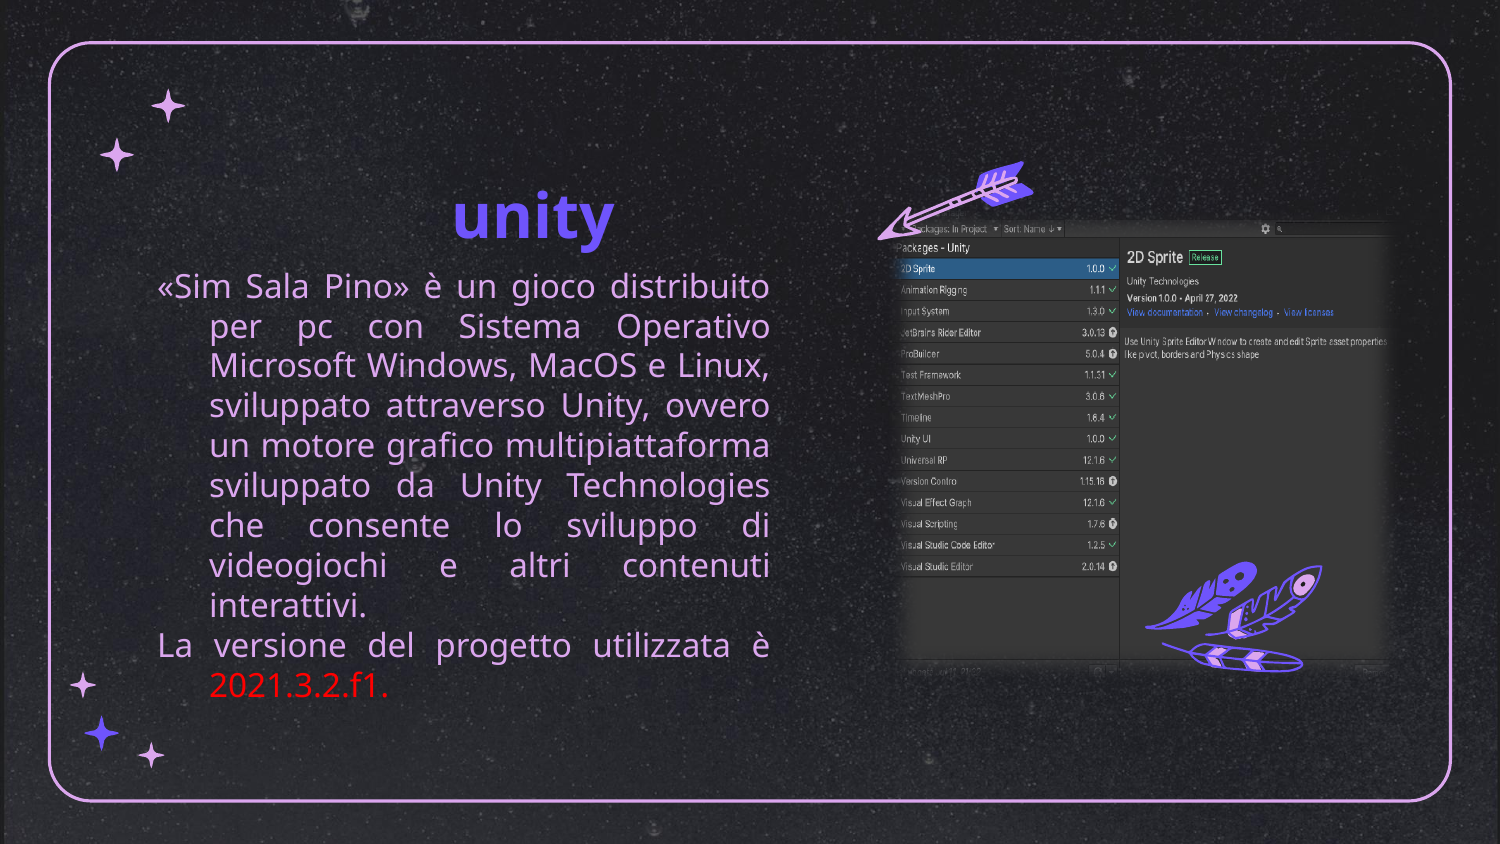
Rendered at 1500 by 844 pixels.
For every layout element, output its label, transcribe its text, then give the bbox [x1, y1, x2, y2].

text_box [870, 187, 1037, 227]
picture [0, 0, 1500, 844]
title unity [0, 73, 630, 354]
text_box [1144, 561, 1324, 673]
picture [51, 45, 1448, 799]
subtitle «Sim Sala Pino» è un gioco distribuito per pc con Sistema Operativo Microsoft Windows, MacOS e Linux, sviluppato attraverso Unity, ovvero un motore grafico multipiattaforma sviluppato da Unity Technologies che consente lo sviluppo di videogiochi e altri contenuti interattivi. La versione del progetto utilizzata è 2021.3.2.f1. [119, 382, 787, 547]
